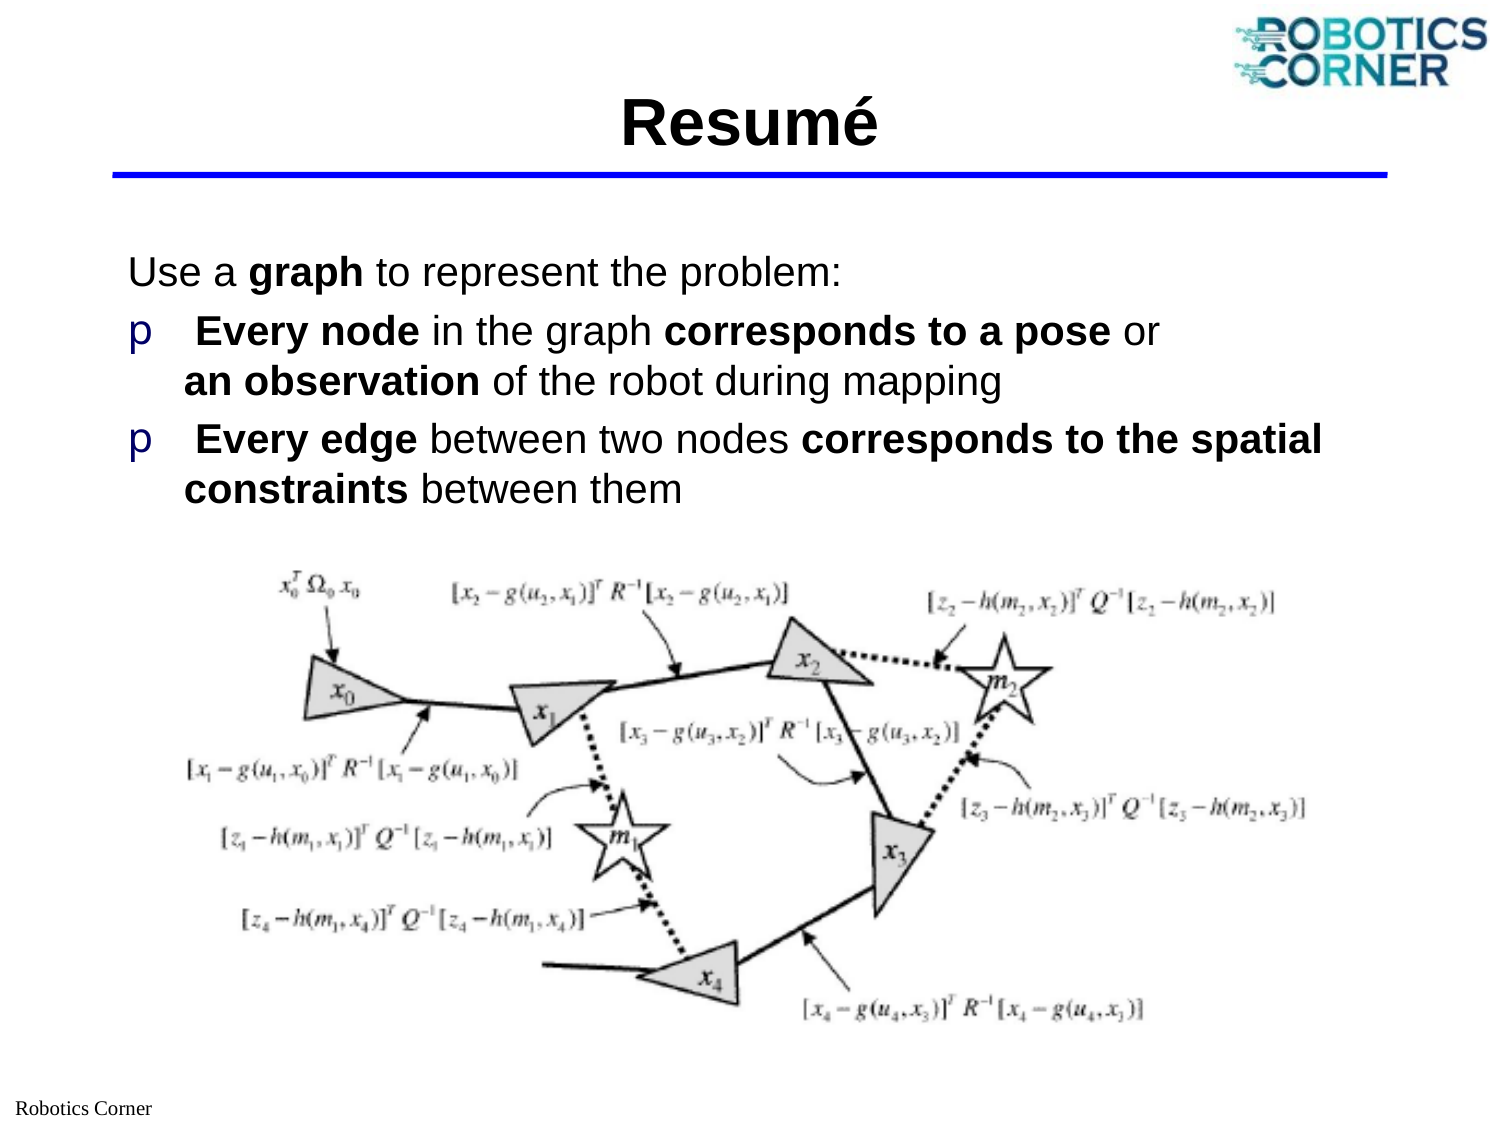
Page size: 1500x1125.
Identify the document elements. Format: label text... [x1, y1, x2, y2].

picture [1232, 4, 1490, 102]
list Use a graph to represent the problem: Every node in the graph corresponds to a pose or an observation of the robot during mapping Every edge between two nodes corresponds to the spatial constraints between them [112, 237, 1388, 1038]
title Resumé [112, 62, 1388, 175]
picture [132, 521, 1355, 1097]
footer Robotics Corner [0, 1087, 925, 1125]
